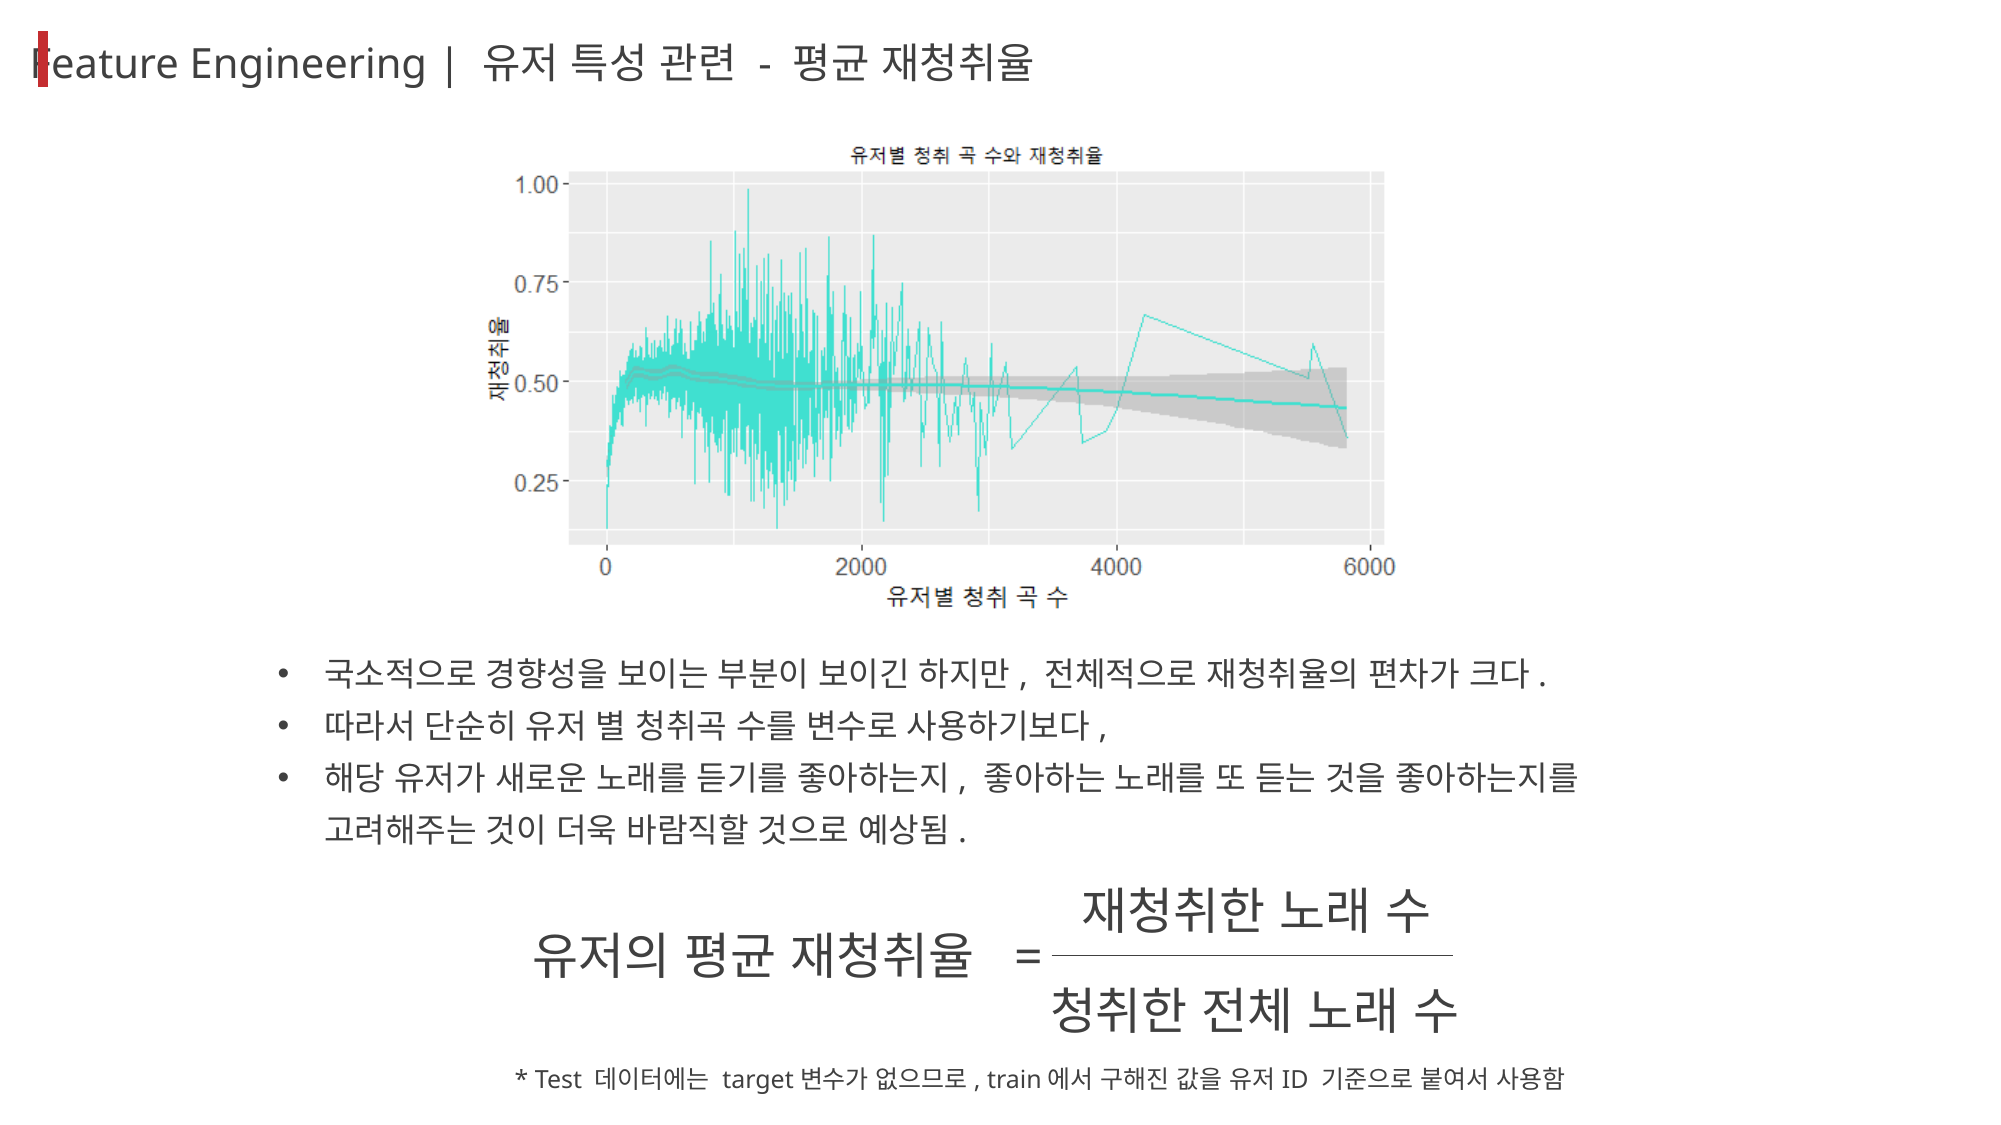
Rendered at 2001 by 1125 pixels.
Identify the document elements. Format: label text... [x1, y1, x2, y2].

picture [474, 127, 1396, 620]
text_box * Test 데이터에는 target변수가 없으므로, train에서 구해진 값을 유저ID 기준으로 붙여서 사용함 [499, 1047, 1580, 1102]
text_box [43, 29, 1029, 95]
text_box 국소적으로 경향성을 보이는 부분이 보이긴 하지만, 전체적으로 재청취율의 편차가 크다. 따라서 단순히 유저 별 청취곡 수를 변수로 사용하기보다, 해당 유저가 새로운 노래를 듣기를 좋아하는지, 좋아하는 노래를 또 듣는 것을 좋아하는지를 고려해주는 것이 더욱 바람직할 것으로 예상됨. [262, 634, 1738, 857]
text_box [532, 872, 1468, 1048]
